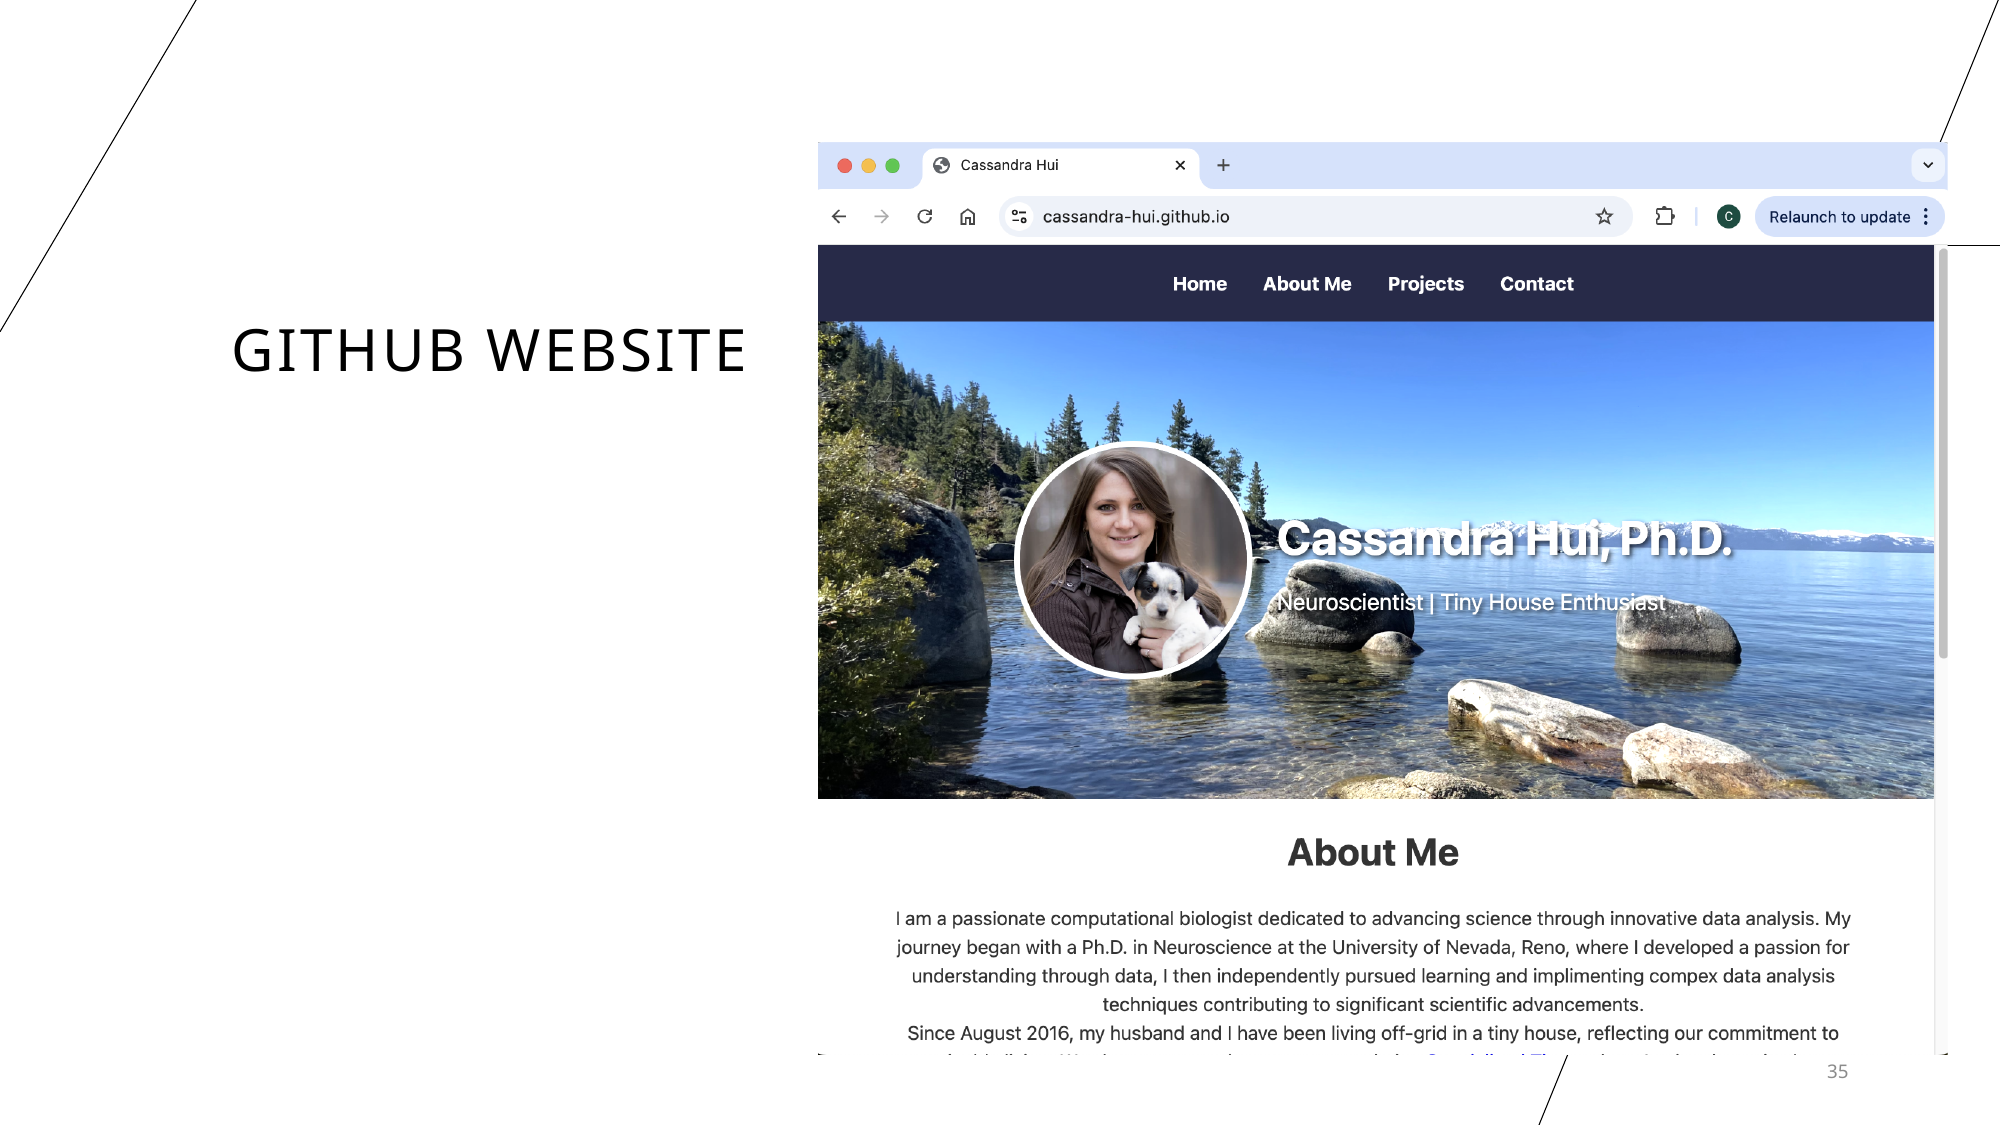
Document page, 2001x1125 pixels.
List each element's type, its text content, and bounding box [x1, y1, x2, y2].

picture [818, 141, 1948, 1055]
slide_number 35 [1701, 1055, 1864, 1103]
title GitHub Website [216, 43, 1413, 392]
